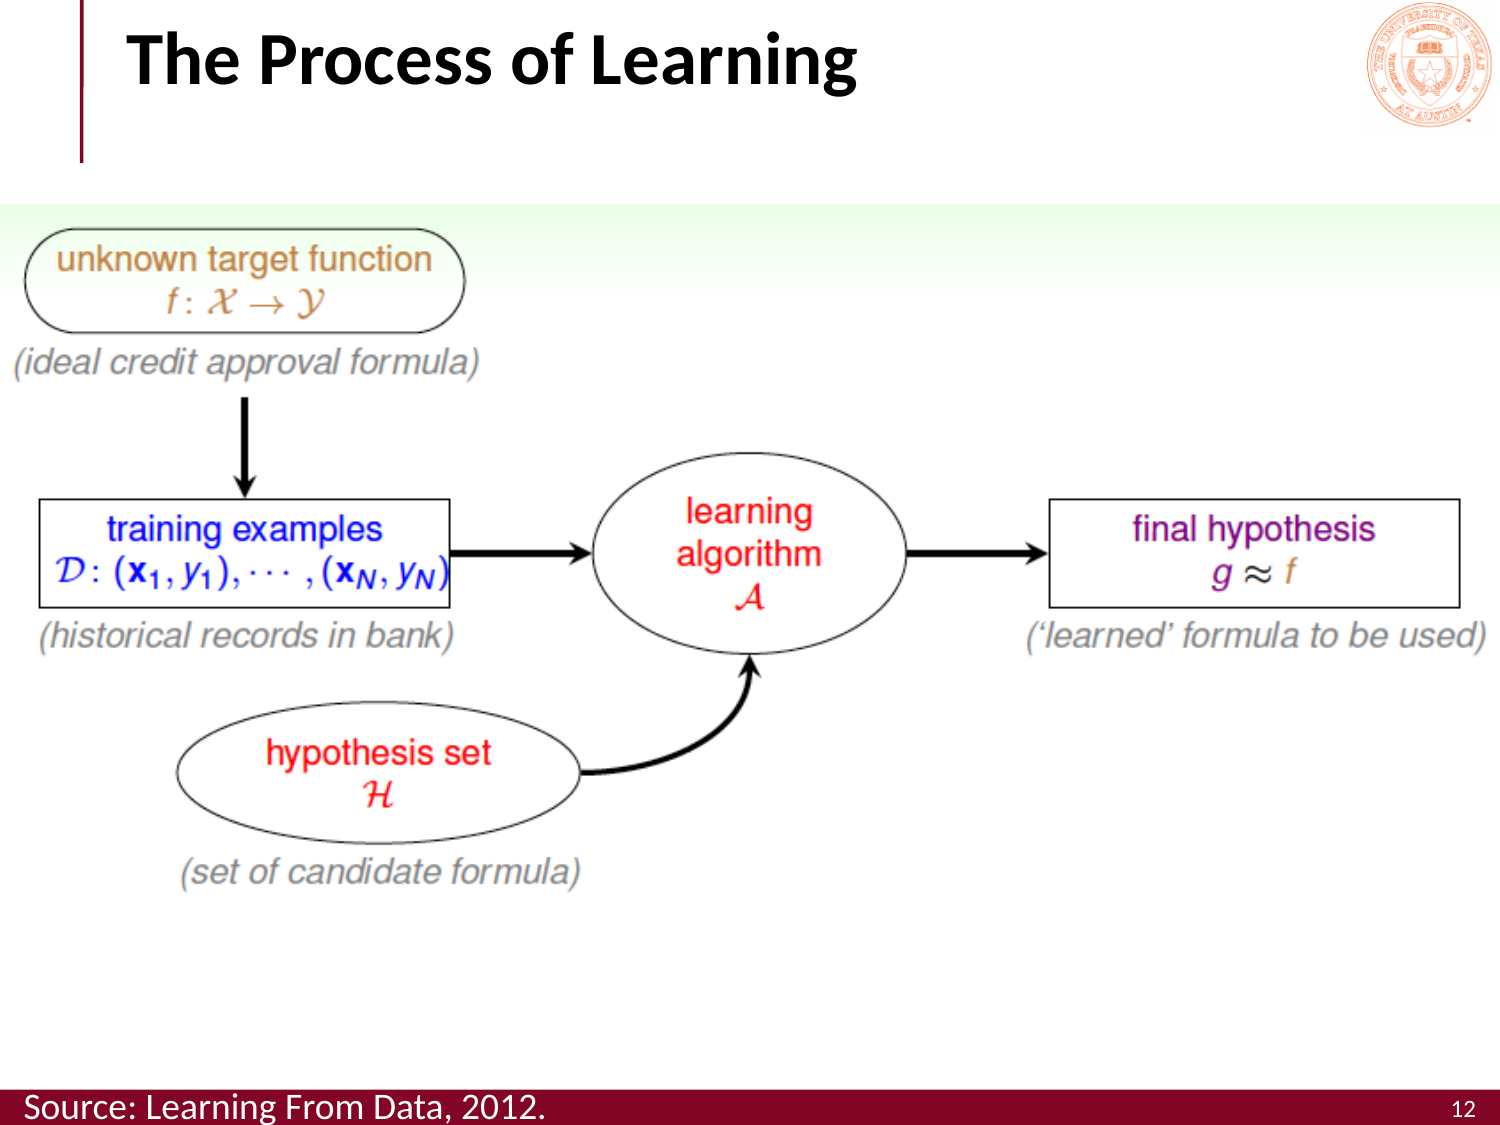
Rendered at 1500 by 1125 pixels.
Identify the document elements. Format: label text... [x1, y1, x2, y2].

text_box Source: Learning From Data, 2012. [8, 1074, 563, 1125]
picture [0, 203, 1500, 918]
picture [1360, 0, 1498, 140]
slide_number 12 [1141, 1077, 1492, 1125]
title The Process of Learning [111, 13, 1373, 97]
